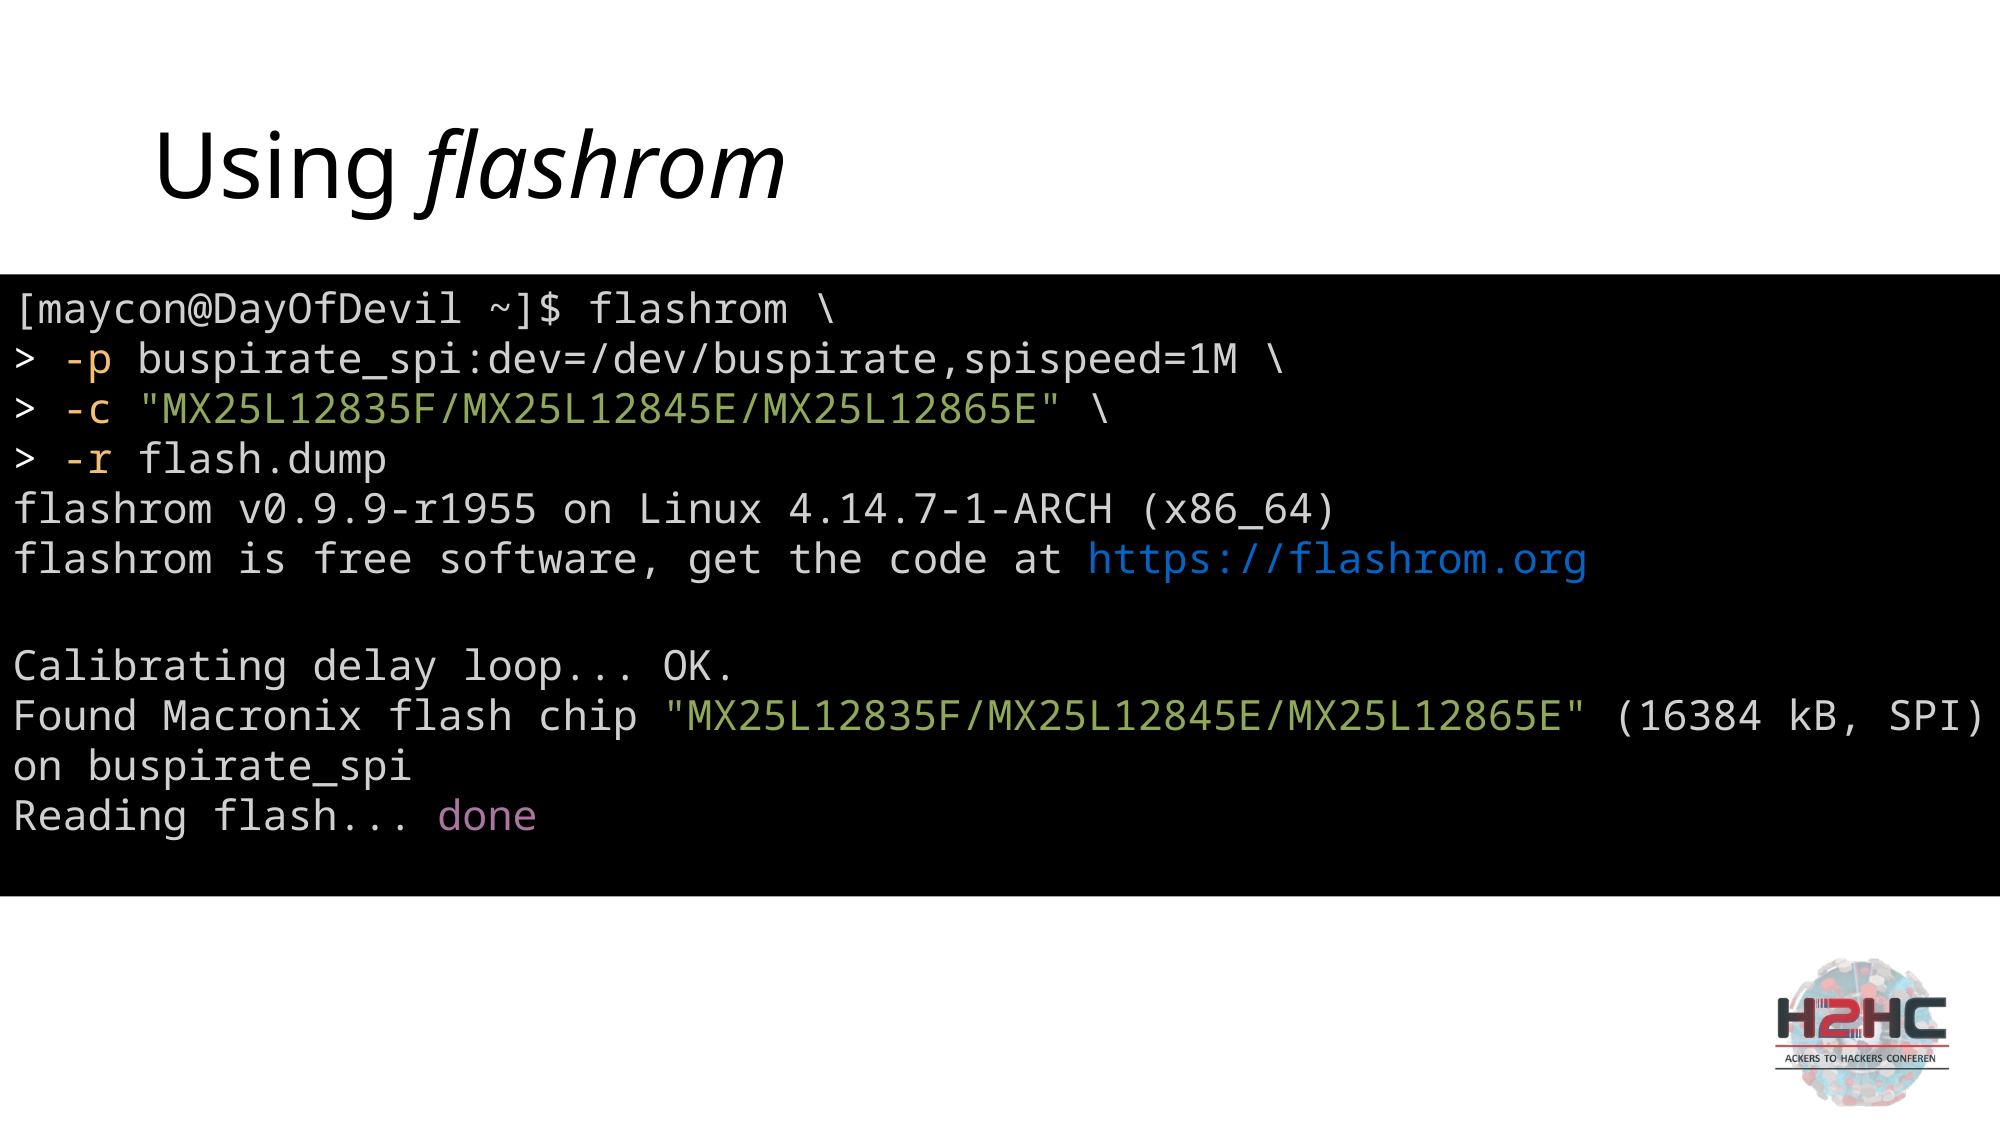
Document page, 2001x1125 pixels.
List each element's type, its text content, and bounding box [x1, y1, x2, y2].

text_box [maycon@DayOfDevil ~]$ flashrom \ > -p buspirate_spi:dev=/dev/buspirate,spispeed=1M \ > -c "MX25L12835F/MX25L12845E/MX25L12865E" \ > -r flash.dump flashrom v0.9.9-r1955 on Linux 4.14.7-1-ARCH (x86_64) flashrom is free software, get the code at https://flashrom.org Calibrating delay loop... OK. Found Macronix flash chip "MX25L12835F/MX25L12845E/MX25L12865E" (16384 kB, SPI) on buspirate_spi Reading flash... done [0, 274, 2000, 897]
picture [1723, 940, 2001, 1125]
title Using flashrom [137, 59, 1863, 274]
